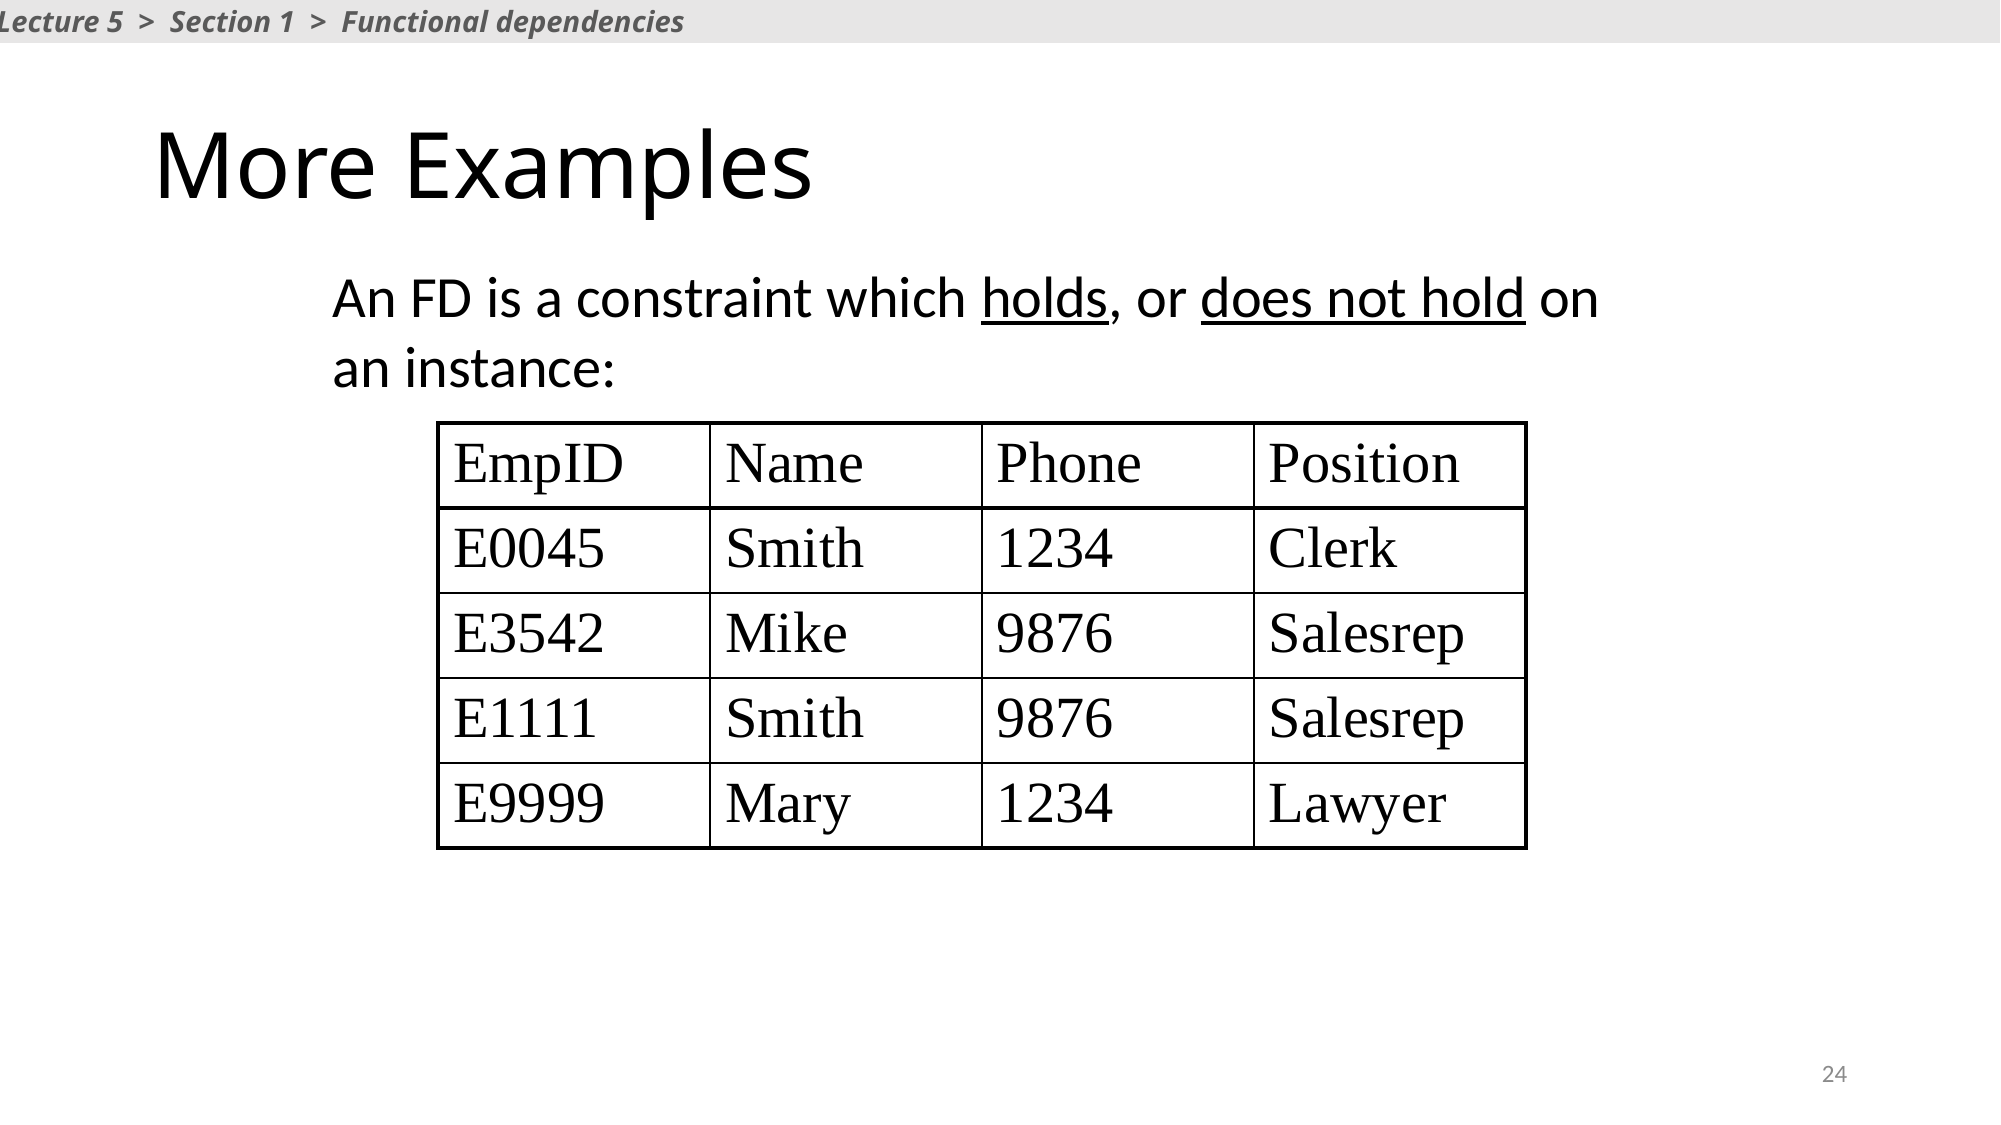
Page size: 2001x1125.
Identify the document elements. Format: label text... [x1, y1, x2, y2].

slide_number 24 [1412, 1042, 1863, 1103]
table_cell 1234 [983, 764, 1253, 846]
table_cell Smith [711, 510, 981, 592]
text_box An FD is a constraint which holds, or does not hold on an instance: [318, 251, 1646, 407]
table_cell Salesrep [1255, 594, 1524, 677]
table_cell Mike [711, 594, 981, 677]
table_cell Lawyer [1255, 764, 1524, 846]
table_header Phone [983, 425, 1253, 506]
table_cell Mary [711, 764, 981, 846]
table_cell 9876 [983, 594, 1253, 677]
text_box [0, 0, 2000, 47]
table_header EmpID [440, 425, 709, 506]
table_cell 1234 [983, 510, 1253, 592]
table_cell E0045 [440, 510, 709, 592]
table_cell E3542 [440, 594, 709, 677]
table_cell Clerk [1255, 510, 1524, 592]
table_header Name [711, 425, 981, 506]
table_header Position [1255, 425, 1524, 506]
table_cell 9876 [983, 679, 1253, 762]
table_cell E9999 [440, 764, 709, 846]
table_cell E1111 [440, 679, 709, 762]
title More Examples [137, 59, 1863, 278]
table_cell Salesrep [1255, 679, 1524, 762]
table_cell Smith [711, 679, 981, 762]
